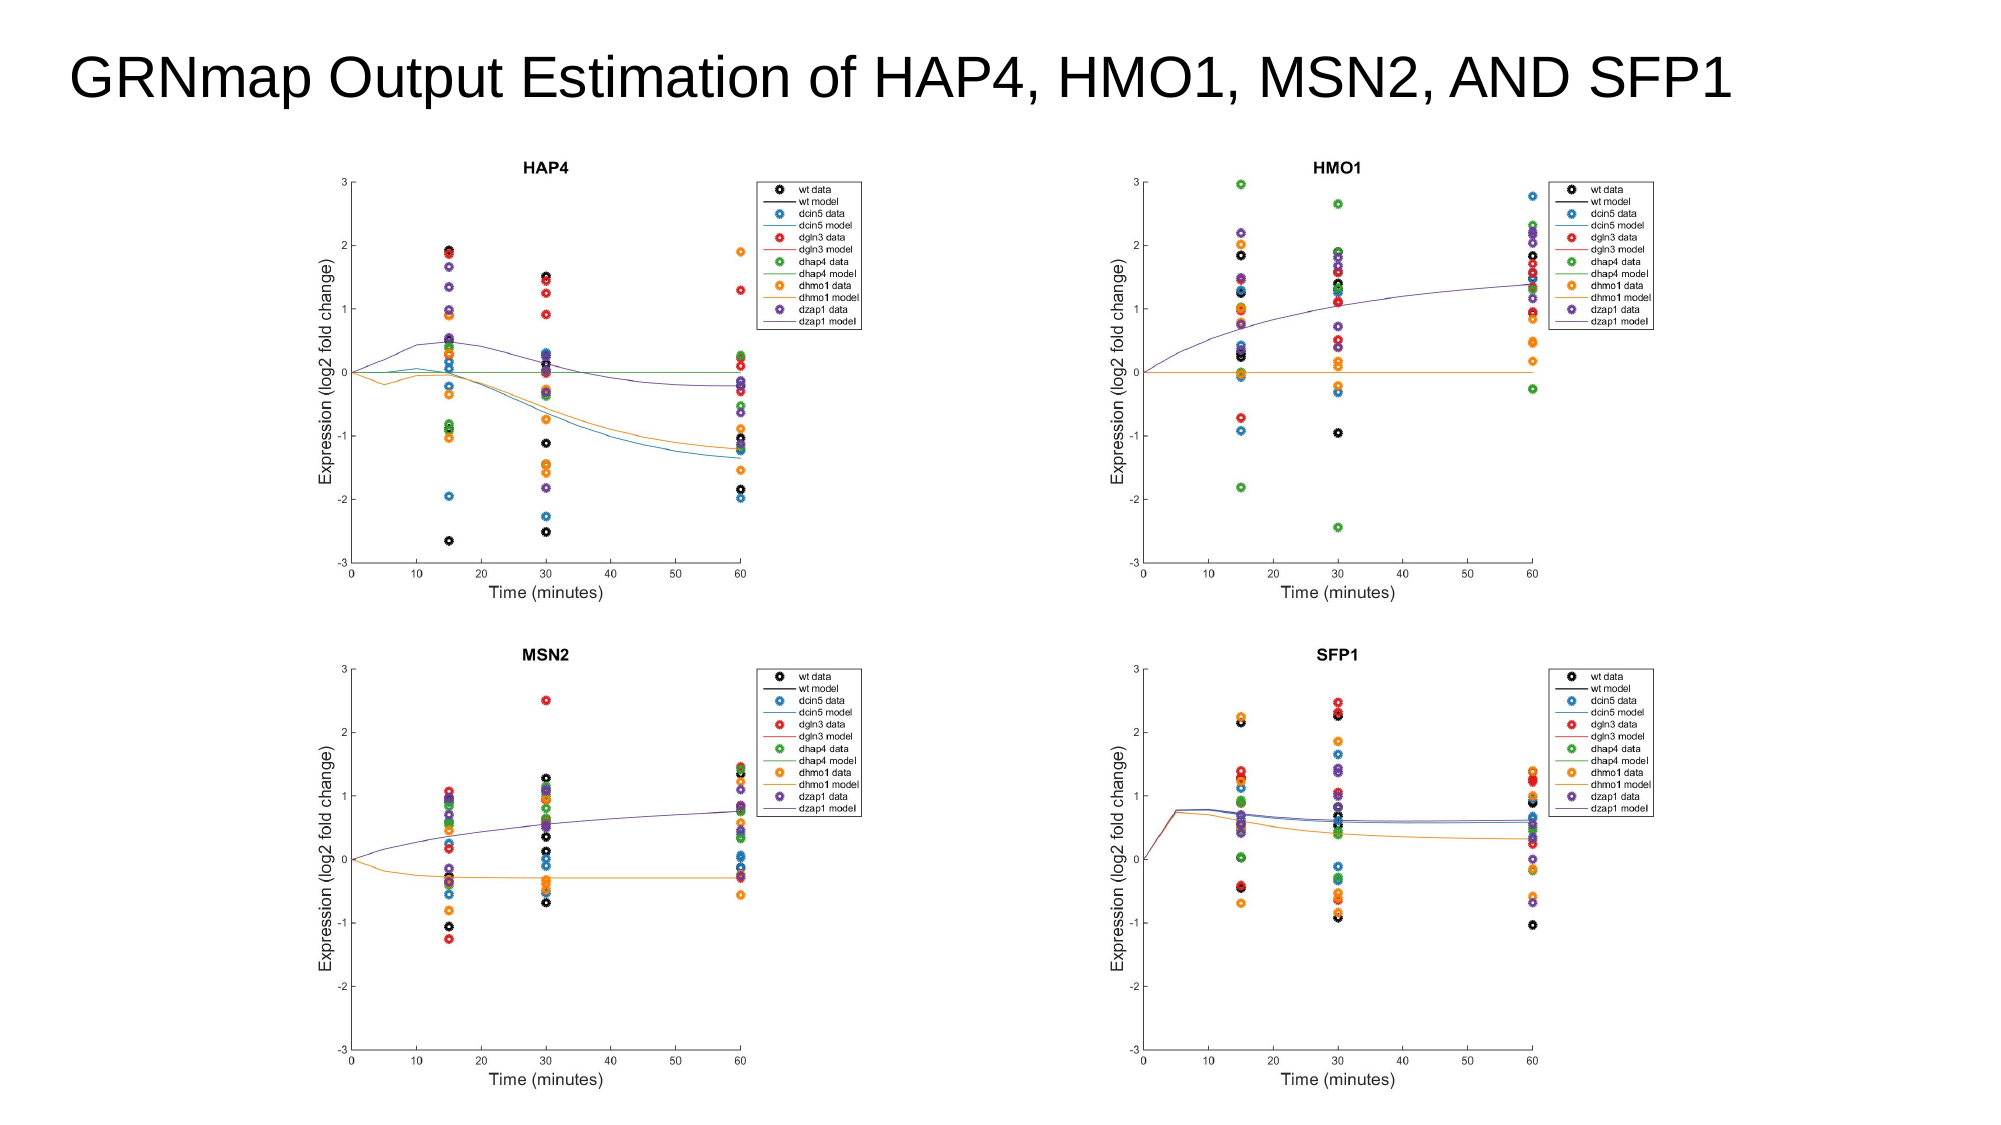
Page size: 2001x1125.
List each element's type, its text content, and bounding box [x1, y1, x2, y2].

picture [1078, 634, 1701, 1101]
picture [286, 634, 909, 1101]
picture [1078, 147, 1701, 614]
text_box GRNmap Output Estimation of HAP4, HMO1, MSN2, AND SFP1 [55, 31, 1861, 187]
picture [286, 147, 909, 614]
